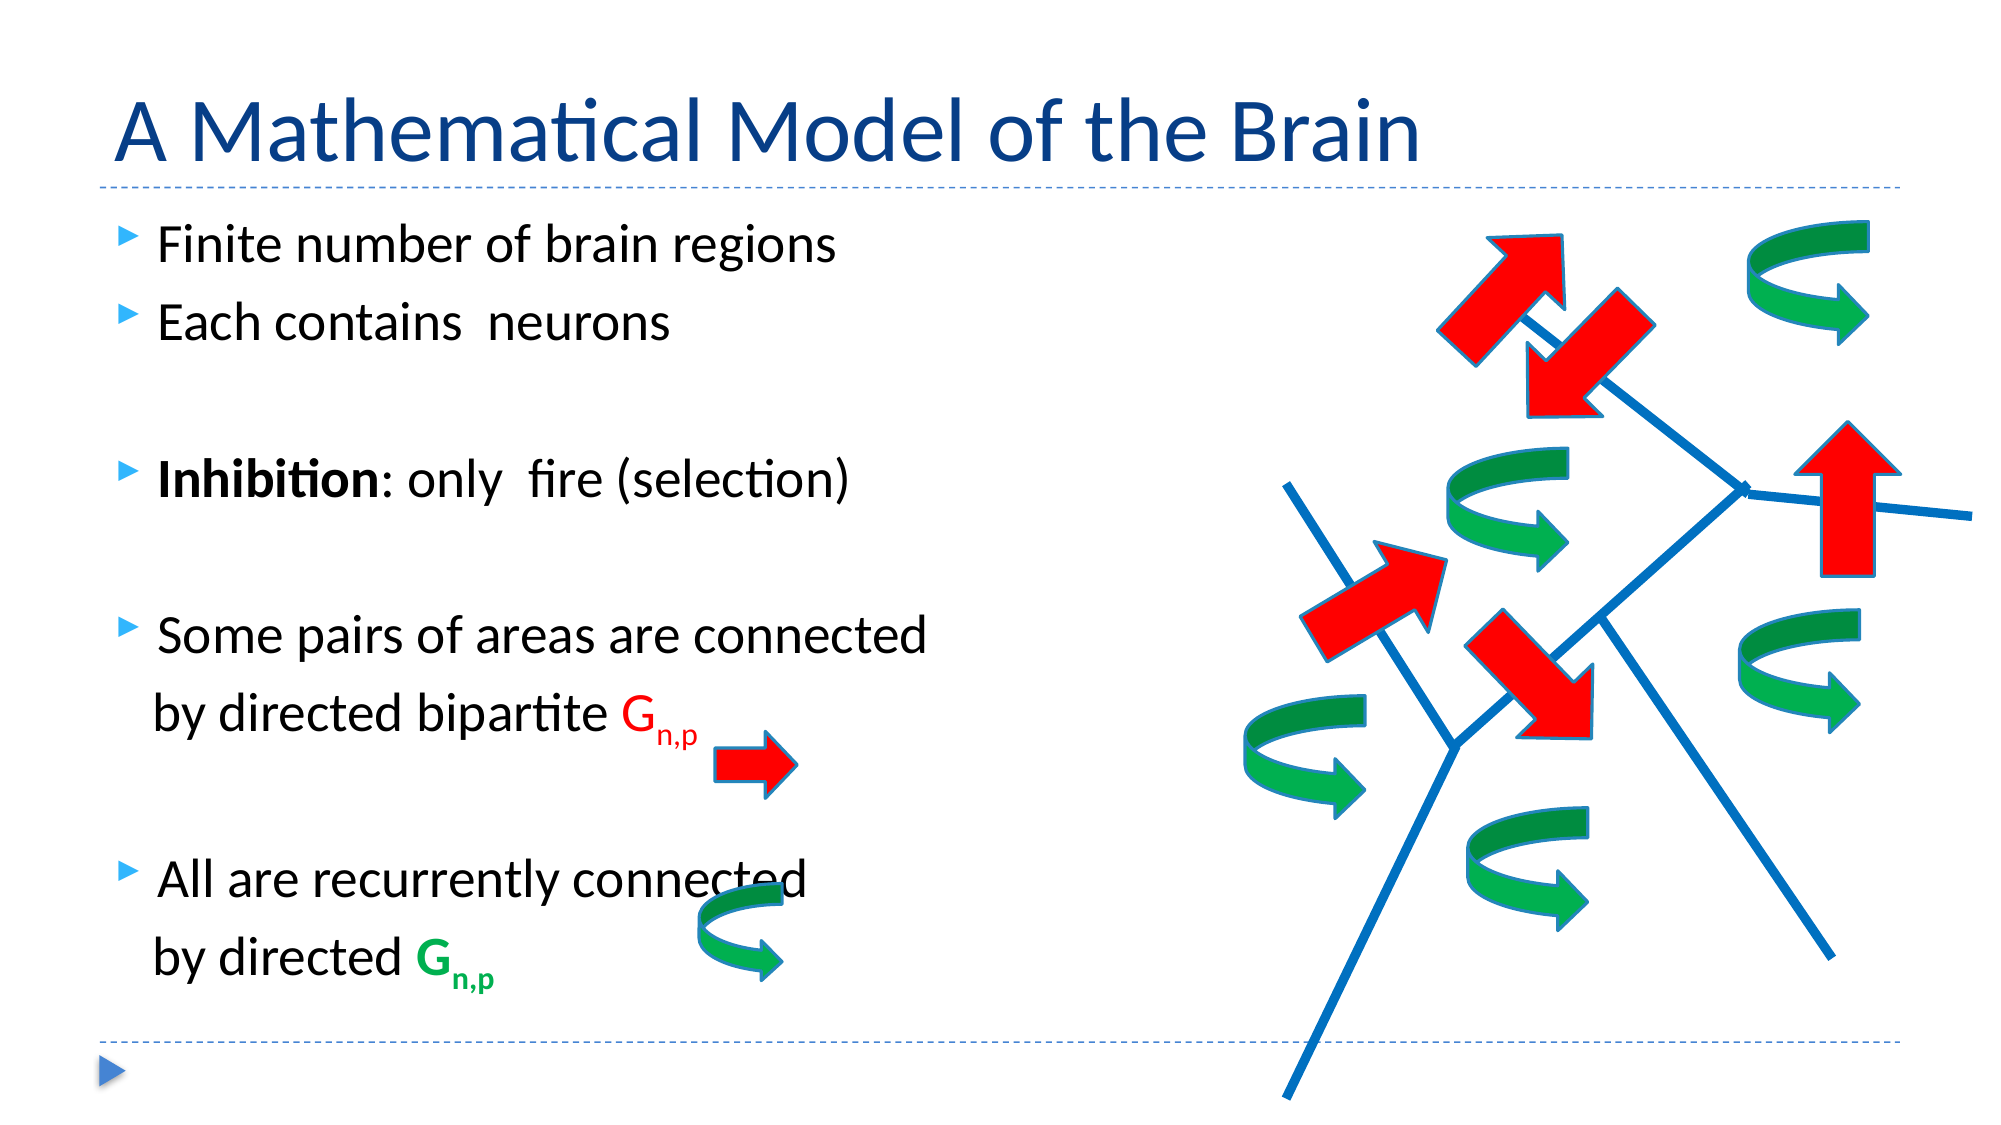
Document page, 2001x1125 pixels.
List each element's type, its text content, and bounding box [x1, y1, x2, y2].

title A Mathematical Model of the Brain [99, 24, 1900, 188]
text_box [1599, 614, 1833, 959]
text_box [1285, 745, 1457, 1099]
text_box [1243, 706, 1279, 795]
text_box [1746, 220, 1870, 347]
text_box [1447, 458, 1483, 483]
text_box [1819, 529, 1876, 578]
text_box [1466, 806, 1590, 933]
text_box [1793, 420, 1903, 493]
text_box [1797, 608, 1862, 642]
text_box [1840, 681, 1861, 725]
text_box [1489, 291, 1749, 495]
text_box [1453, 483, 1749, 748]
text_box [1748, 493, 1973, 517]
text_box [697, 881, 784, 983]
text_box [1612, 286, 1623, 291]
text_box [1436, 233, 1566, 368]
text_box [1285, 483, 1453, 745]
text_box [713, 729, 799, 800]
